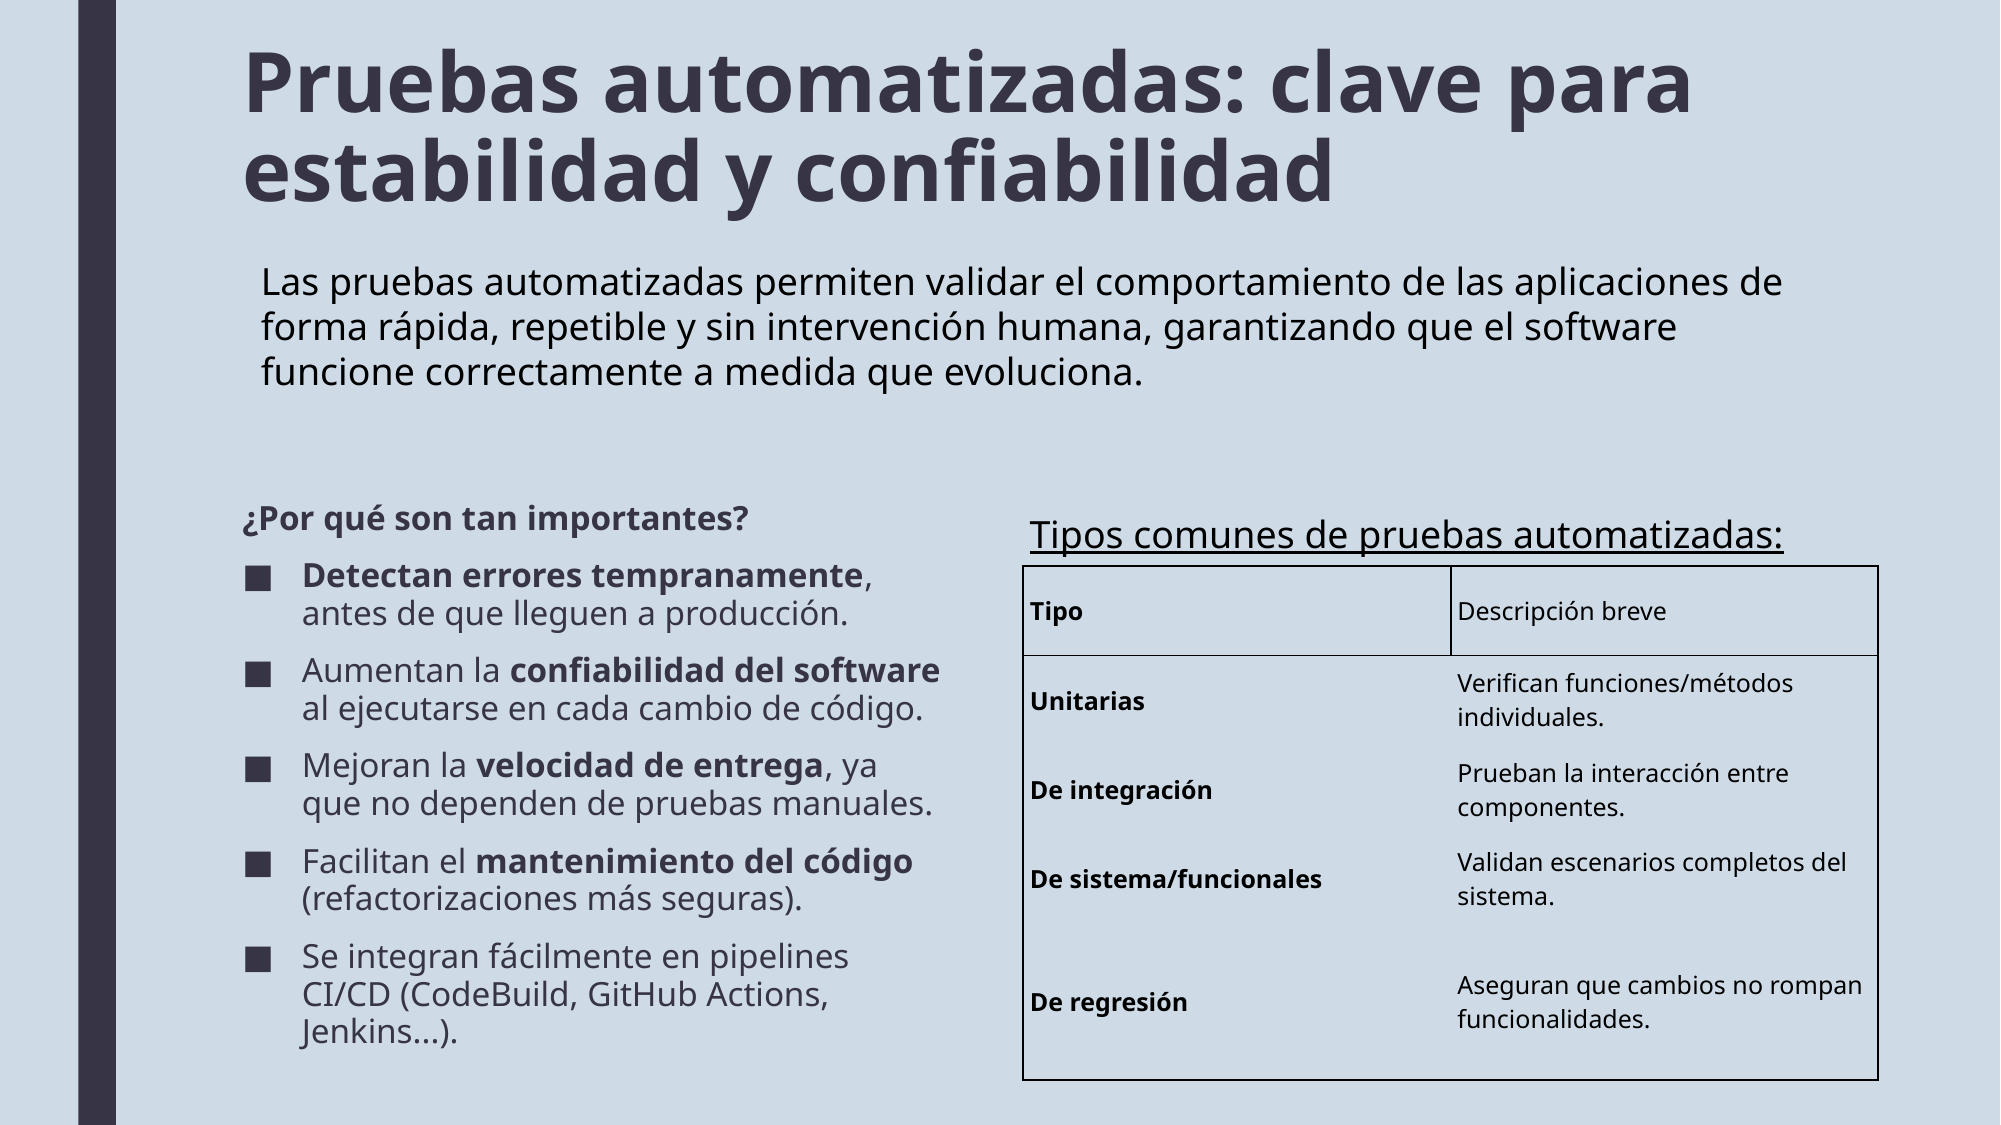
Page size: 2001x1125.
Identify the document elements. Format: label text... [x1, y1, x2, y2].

text_box Las pruebas automatizadas permiten validar el comportamiento de las aplicaciones de forma rápida, repetible y sin intervención humana, garantizando que el software funcione correctamente a medida que evoluciona. [246, 251, 1800, 401]
table_cell Unitarias [1024, 656, 1451, 745]
table_cell Prueban la interacción entre componentes. [1451, 745, 1877, 834]
table_cell De regresión [1024, 923, 1451, 1079]
table_header Tipo [1024, 567, 1450, 655]
title Pruebas automatizadas: clave para estabilidad y confiabilidad [227, 34, 1803, 252]
table_cell Validan escenarios completos del sistema. [1451, 834, 1877, 923]
table_cell Verifican funciones/métodos individuales. [1451, 656, 1877, 745]
list ¿Por qué son tan importantes? Detectan errores tempranamente, antes de que lleguen a producción. Aumentan la confiabilidad del software al ejecutarse en cada cambio de código. Mejoran la velocidad de entrega, ya que no dependen de pruebas manuales. Facilitan el mantenimiento del código (refactorizaciones más seguras). Se integran fácilmente en pipelines CI/CD (CodeBuild, GitHub Actions, Jenkins...). [227, 492, 958, 1080]
table_cell De integración [1024, 745, 1451, 834]
table_header Descripción breve [1452, 567, 1877, 655]
text_box Tipos comunes de pruebas automatizadas: [1014, 503, 1840, 563]
table_cell De sistema/funcionales [1024, 834, 1451, 923]
table_cell Aseguran que cambios no rompan funcionalidades. [1451, 923, 1877, 1079]
